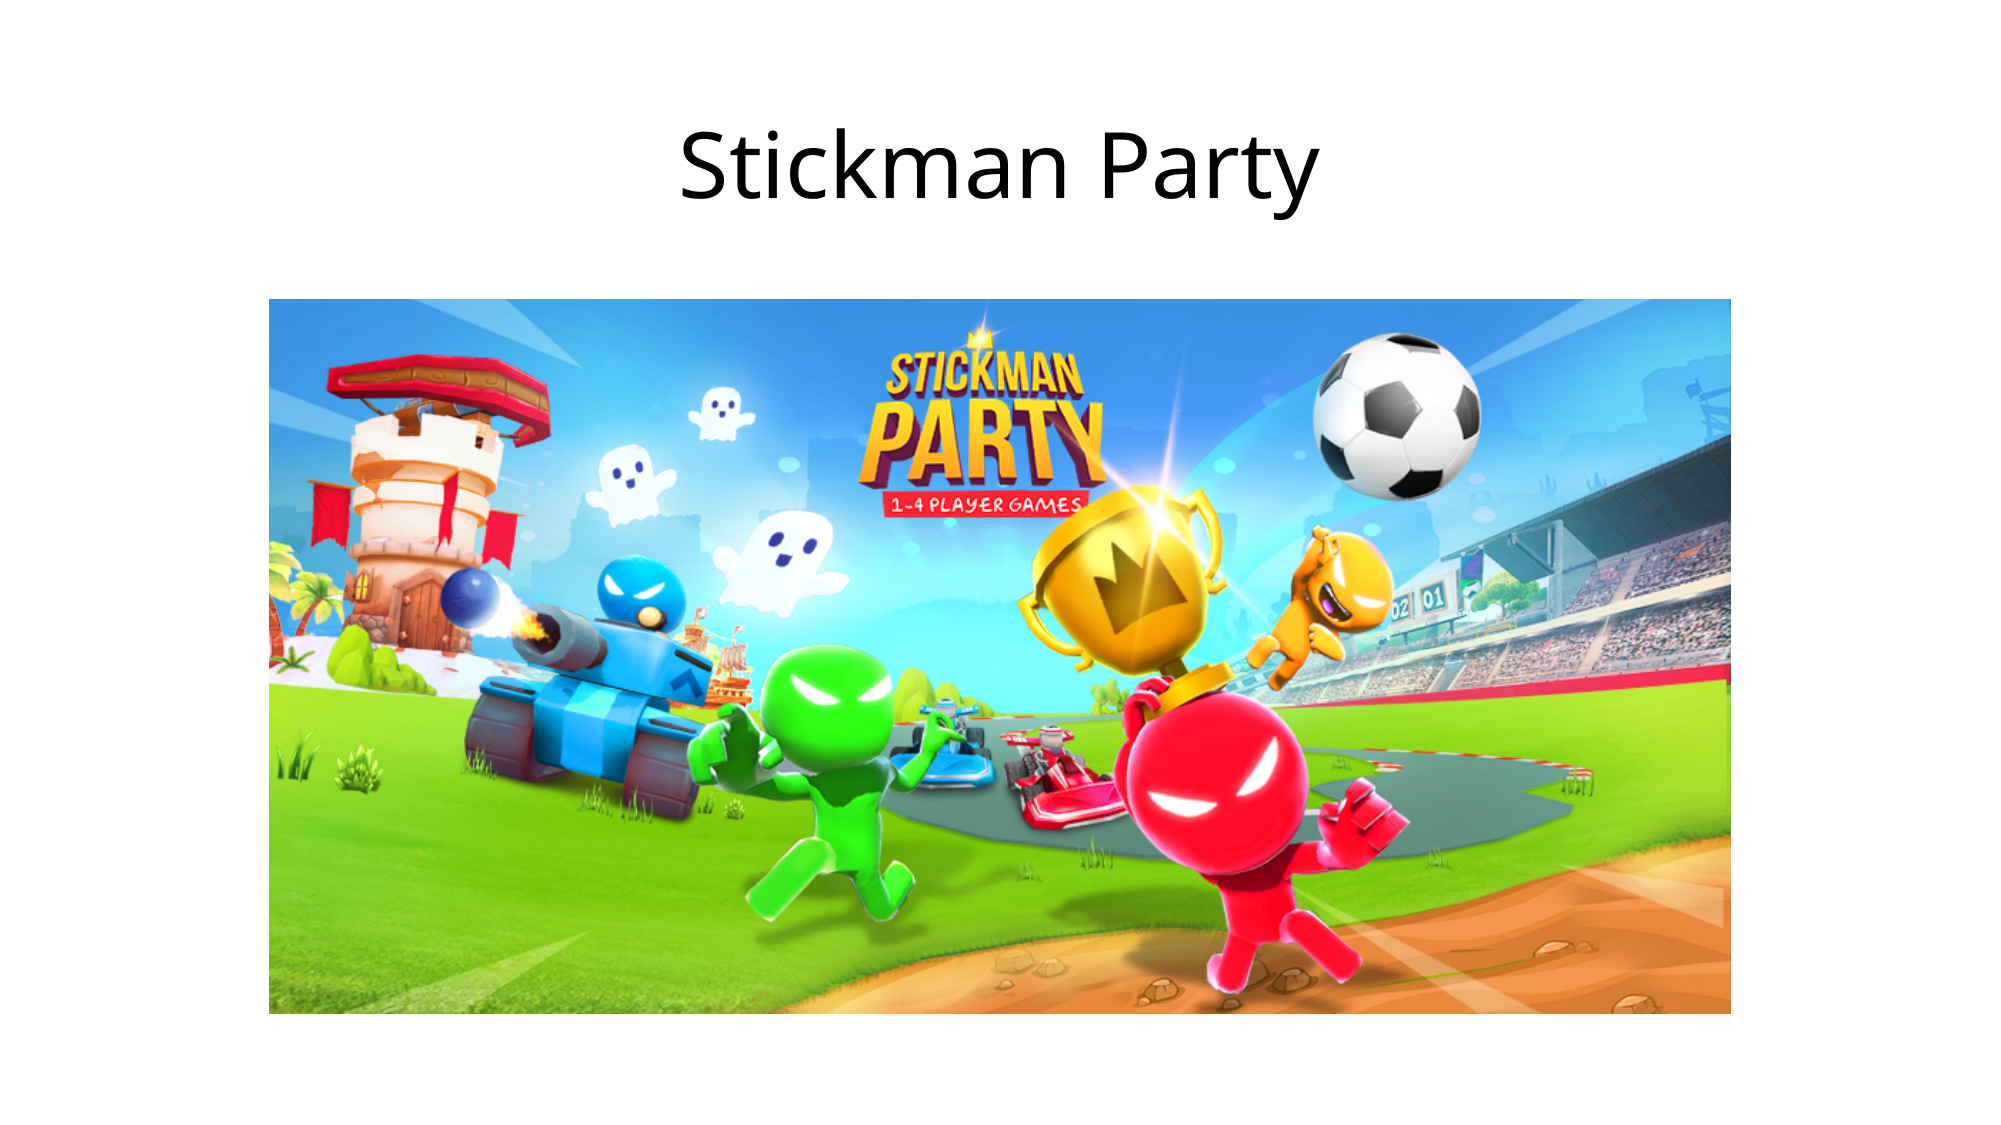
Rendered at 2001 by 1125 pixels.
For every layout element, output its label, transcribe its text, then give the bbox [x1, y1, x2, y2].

title Stickman Party [137, 59, 1863, 278]
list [268, 299, 1731, 1014]
